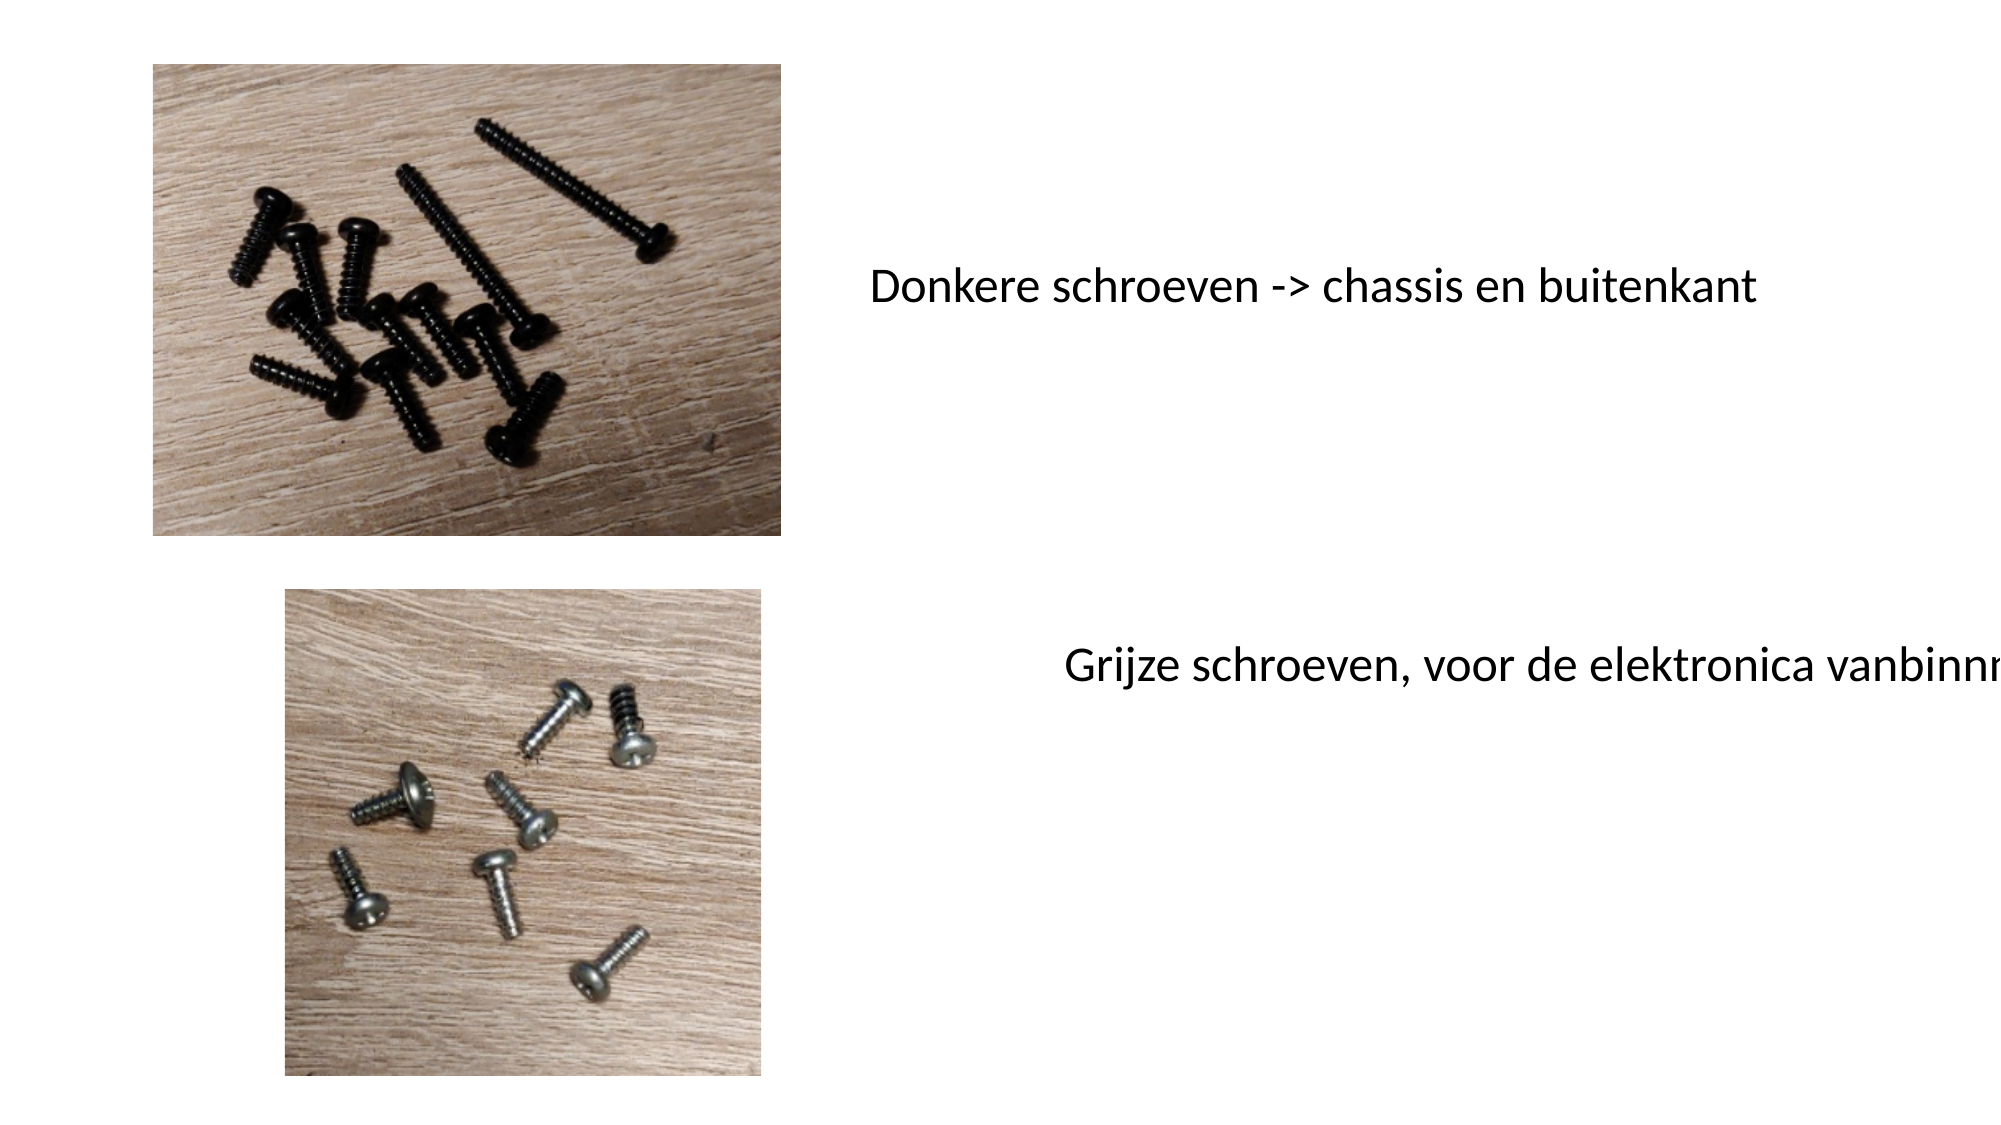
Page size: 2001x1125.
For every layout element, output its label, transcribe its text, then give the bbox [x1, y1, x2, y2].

text_box Grijze schroeven, voor de elektronica vanbinnnen. [1049, 623, 2000, 744]
picture [152, 0, 781, 1076]
text_box Donkere schroeven -> chassis en buitenkant [854, 245, 1774, 366]
